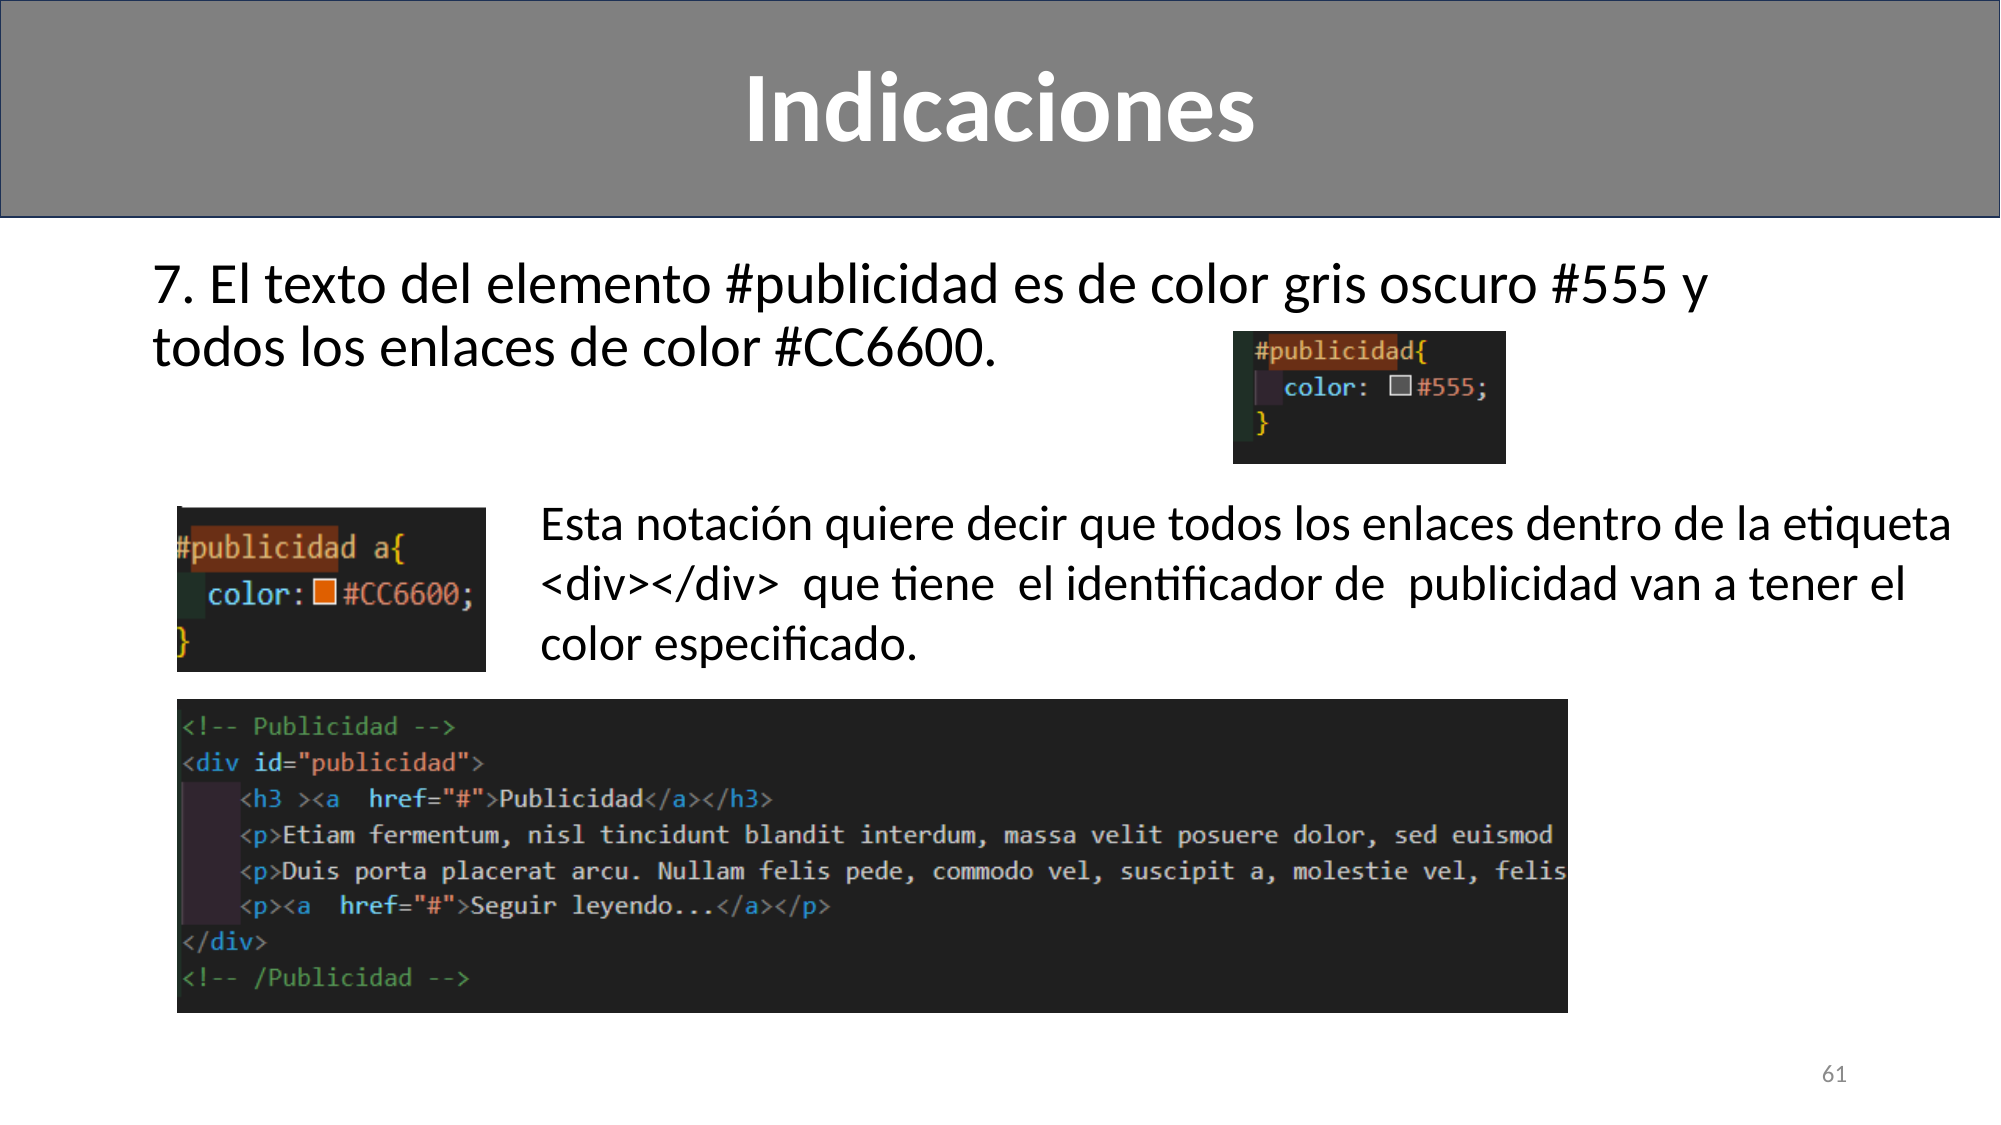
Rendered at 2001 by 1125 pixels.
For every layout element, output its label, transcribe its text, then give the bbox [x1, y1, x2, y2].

text_box Esta notación quiere decir que todos los enlaces dentro de la etiqueta <div></div> que tiene el identificador de publicidad van a tener el color especificado. [525, 483, 2000, 678]
picture [177, 506, 486, 672]
picture [1233, 331, 1506, 464]
picture [177, 699, 1568, 1013]
slide_number 61 [1412, 1042, 1863, 1103]
text_box Indicaciones [0, 0, 2000, 218]
list 7. El texto del elemento #publicidad es de color gris oscuro #555 y todos los enlaces de color #CC6600. [137, 246, 1863, 1014]
